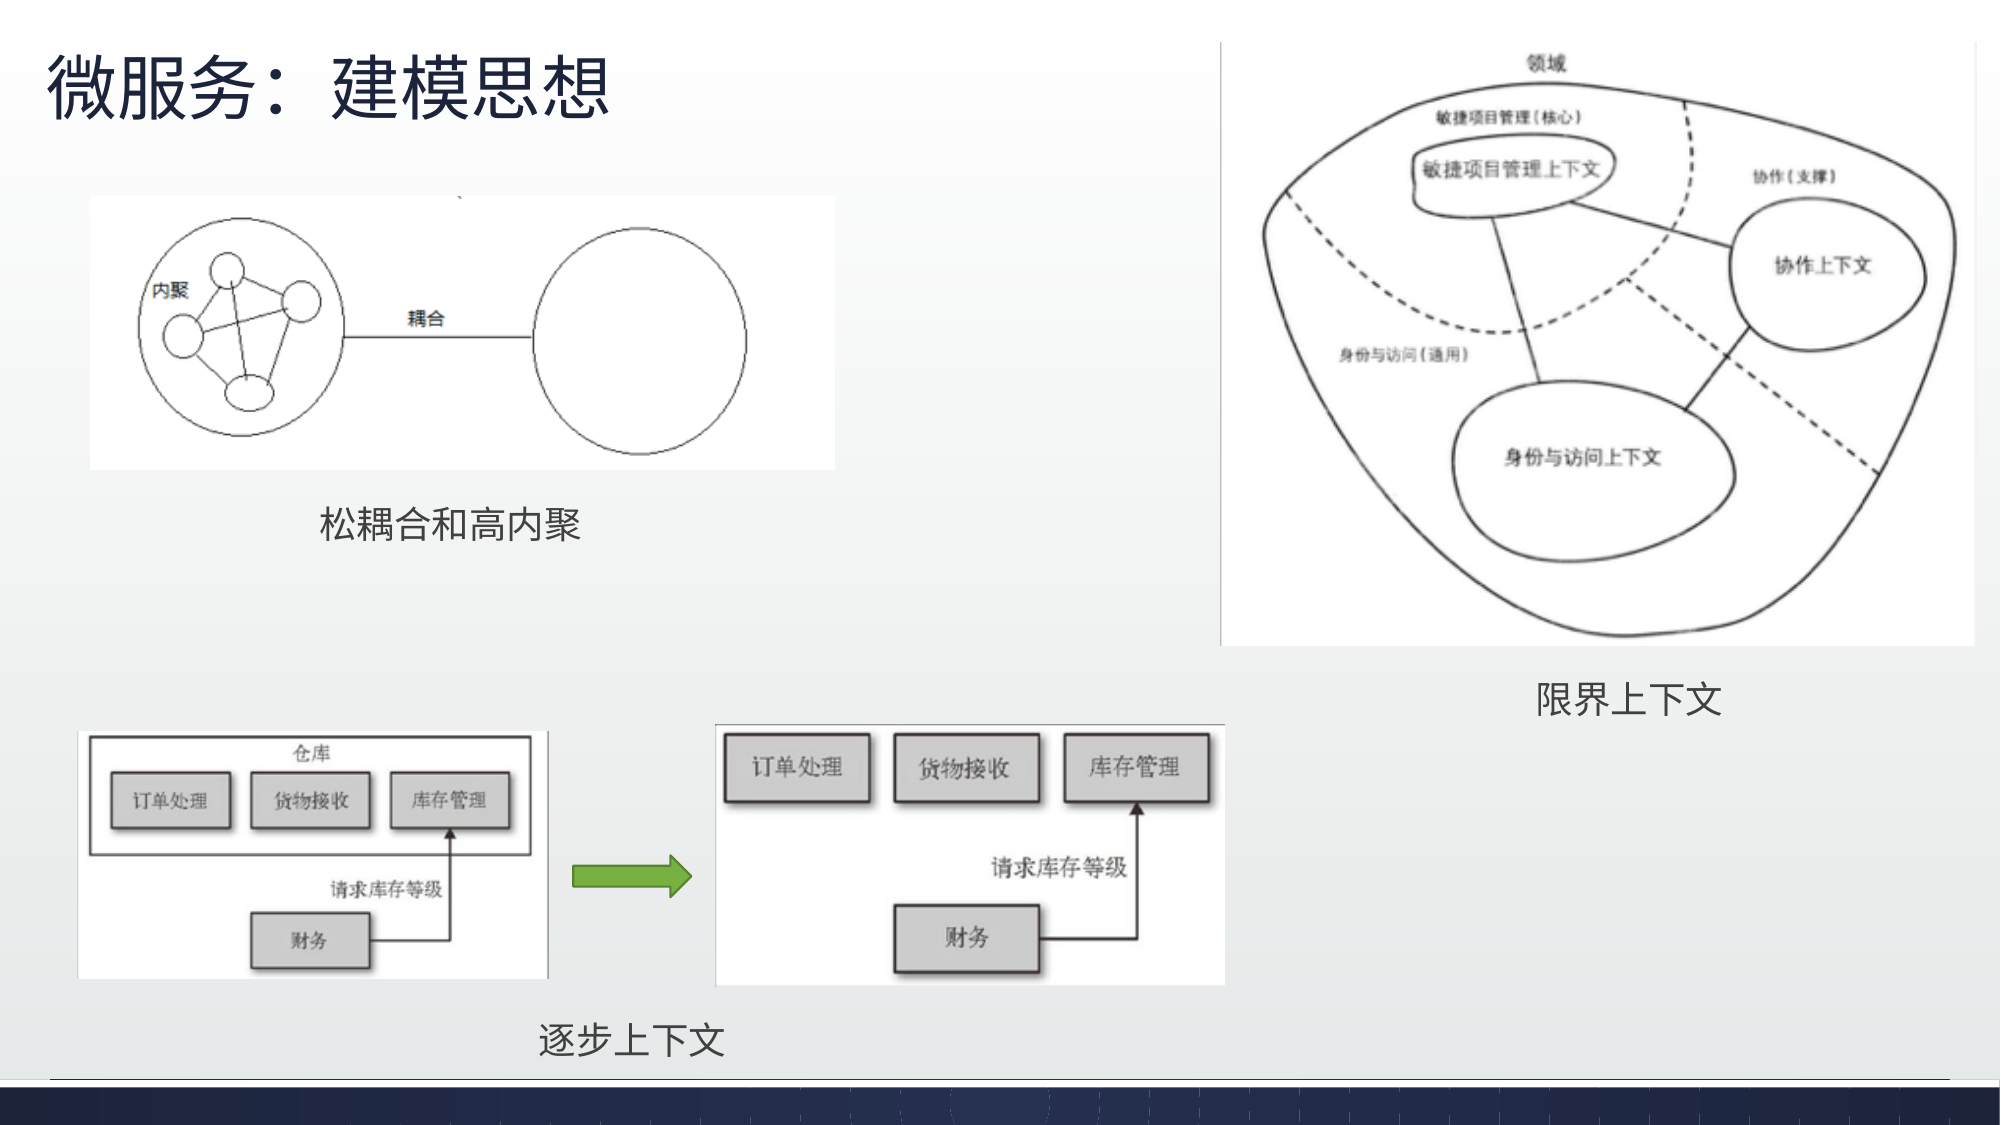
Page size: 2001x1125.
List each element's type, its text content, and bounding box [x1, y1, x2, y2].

text_box [572, 854, 693, 899]
text_box 松耦合和高内聚 [304, 493, 597, 554]
picture [90, 196, 835, 470]
picture [715, 724, 1225, 987]
title 微服务：建模思想 [31, 30, 1957, 138]
picture [1220, 42, 1977, 646]
text_box 逐步上下文 [523, 1009, 741, 1070]
text_box 限界上下文 [1520, 668, 1739, 729]
picture [77, 731, 549, 979]
